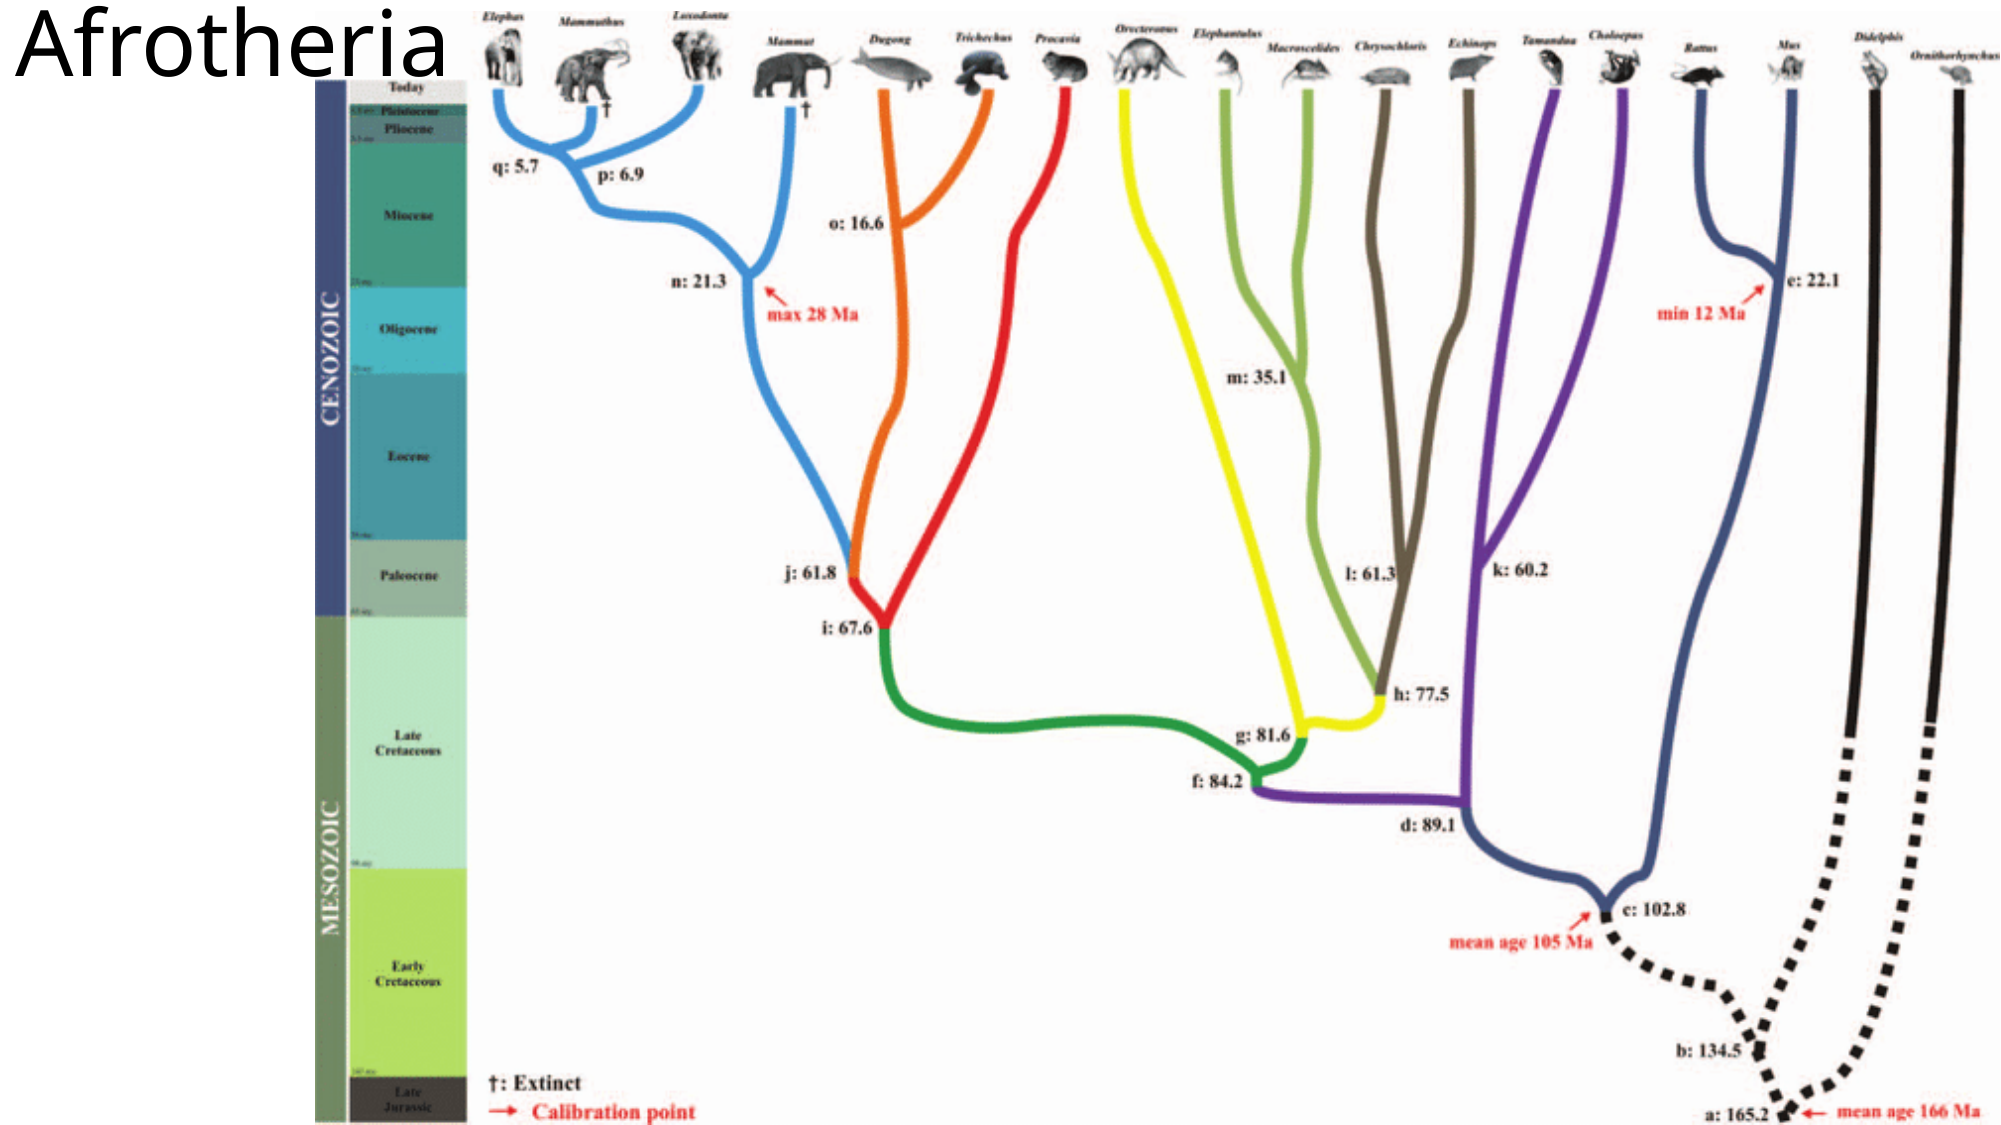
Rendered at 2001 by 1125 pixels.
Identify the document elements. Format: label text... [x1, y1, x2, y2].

title Afrotheria [0, 0, 1725, 156]
picture [315, 11, 2000, 1125]
